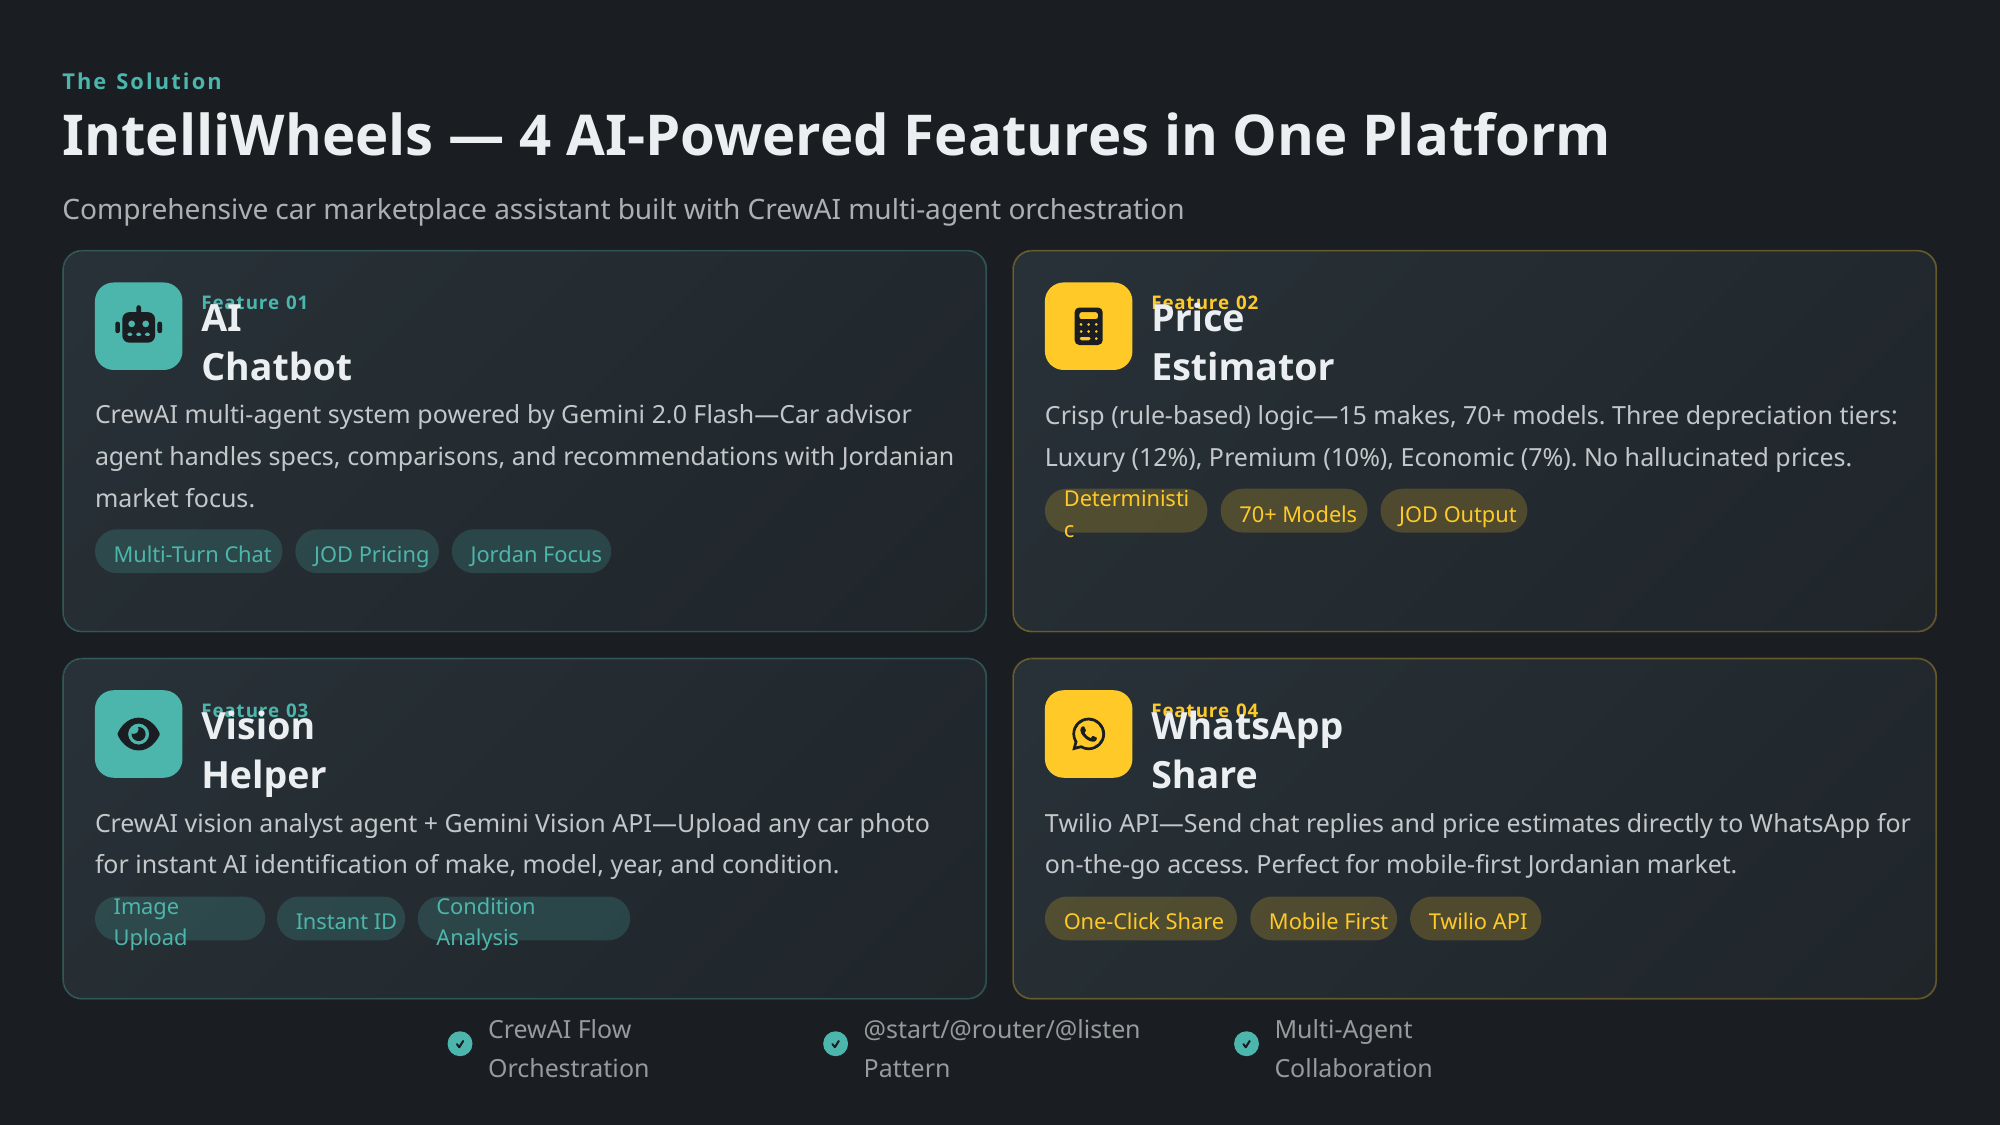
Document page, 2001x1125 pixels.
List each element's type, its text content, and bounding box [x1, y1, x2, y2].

text_box [823, 1031, 849, 1057]
text_box Price Estimator [1151, 313, 1422, 364]
text_box WhatsApp Share [1151, 721, 1450, 772]
text_box @start/@router/@listen Pattern [863, 1025, 1206, 1063]
text_box Twilio API [1410, 896, 1553, 941]
text_box JOD Output [1380, 488, 1539, 533]
text_box Instant ID [277, 896, 417, 941]
text_box [1072, 717, 1106, 751]
text_box Image Upload [95, 896, 277, 941]
text_box [122, 305, 156, 343]
text_box [1044, 282, 1133, 370]
text_box [63, 250, 987, 632]
text_box Comprehensive car marketplace assistant built with CrewAI multi-agent orchestration [62, 181, 1952, 225]
text_box Deterministic [1044, 488, 1219, 533]
text_box [1013, 658, 1937, 999]
text_box [1074, 307, 1103, 346]
text_box Mobile First [1250, 896, 1408, 941]
text_box CrewAI vision analyst agent + Gemini Vision API—Upload any car photo for instant AI identification of make, model, year, and condition. [94, 796, 967, 878]
text_box JOD Pricing [295, 529, 450, 574]
text_box Condition Analysis [417, 896, 642, 941]
text_box The Solution [62, 62, 1949, 94]
text_box [63, 658, 987, 999]
text_box [447, 1031, 473, 1057]
text_box Feature 04 [1151, 696, 1441, 721]
text_box 70+ Models [1220, 488, 1379, 533]
text_box Multi-Turn Chat [94, 529, 294, 574]
text_box [94, 690, 183, 778]
text_box [94, 282, 183, 370]
text_box IntelliWheels — 4 AI-Powered Features in One Platform [62, 106, 1966, 169]
text_box AI Chatbot [201, 313, 397, 364]
text_box Multi-Agent Collaboration [1274, 1025, 1569, 1063]
text_box CrewAI Flow Orchestration [488, 1025, 795, 1063]
text_box [117, 717, 160, 751]
text_box [1234, 1031, 1259, 1057]
text_box CrewAI multi-agent system powered by Gemini 2.0 Flash—Car advisor agent handles specs, comparisons, and recommendations with Jordanian market focus. [94, 388, 967, 511]
text_box [115, 321, 120, 334]
text_box [1044, 690, 1133, 778]
text_box [1013, 250, 1937, 632]
text_box [157, 321, 163, 334]
text_box Jordan Focus [451, 529, 623, 574]
text_box Feature 01 [201, 288, 388, 313]
text_box Crisp (rule-based) logic—15 makes, 70+ models. Three depreciation tiers: Luxury (12%), Premium (10%), Economic (7%). No hallucinated prices. [1044, 388, 1917, 470]
text_box One-Click Share [1044, 896, 1249, 941]
text_box Twilio API—Send chat replies and price estimates directly to WhatsApp for on-the-go access. Perfect for mobile-first Jordanian market. [1044, 796, 1917, 878]
text_box Feature 03 [201, 696, 431, 721]
text_box Vision Helper [201, 721, 441, 772]
text_box Feature 02 [1151, 288, 1413, 313]
